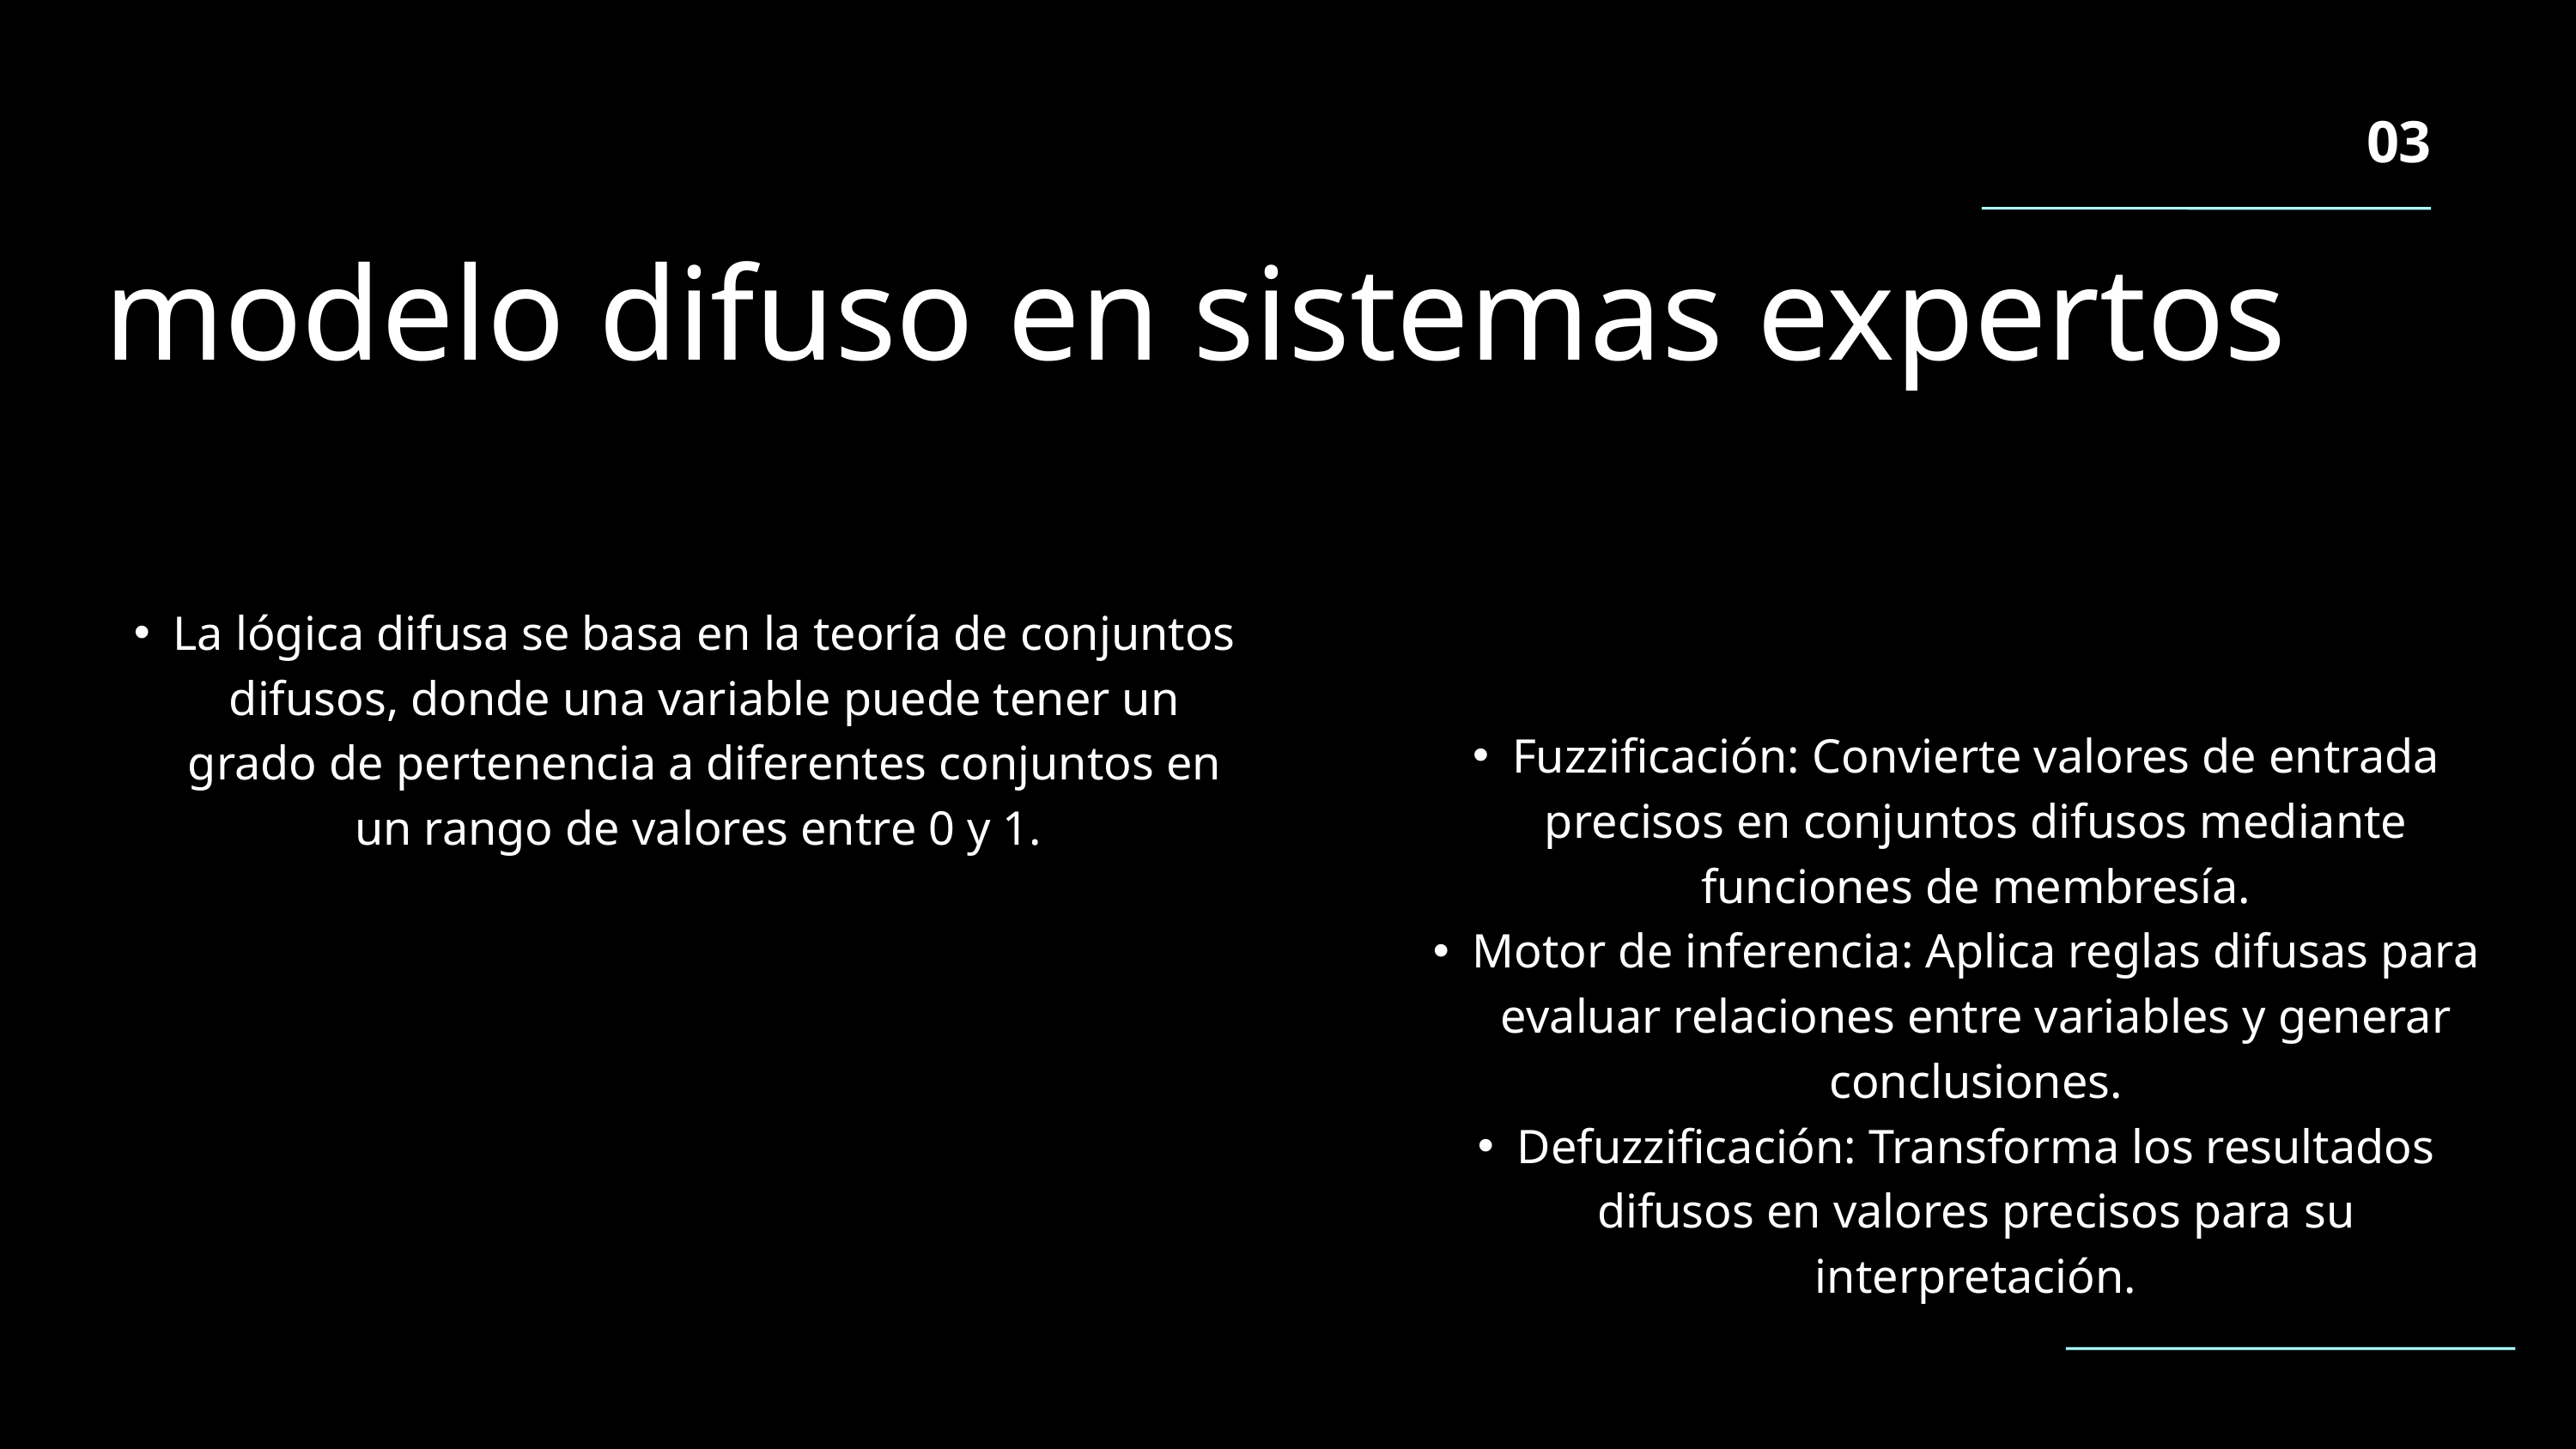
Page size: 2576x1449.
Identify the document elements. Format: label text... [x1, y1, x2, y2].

text_box La lógica difusa se basa en la teoría de conjuntos difusos, donde una variable puede tener un grado de pertenencia a diferentes conjuntos en un rango de valores entre 0 y 1. [86, 594, 1244, 855]
text_box 03 [1981, 116, 2432, 174]
text_box Fuzzificación: Convierte valores de entrada precisos en conjuntos difusos mediante funciones de membresía. Motor de inferencia: Aplica reglas difusas para evaluar relaciones entre variables y generar conclusiones. Defuzzificación: Transforma los resultados difusos en valores precisos para su interpretación. [1357, 717, 2516, 1303]
text_box modelo difuso en sistemas expertos [104, 240, 2291, 386]
